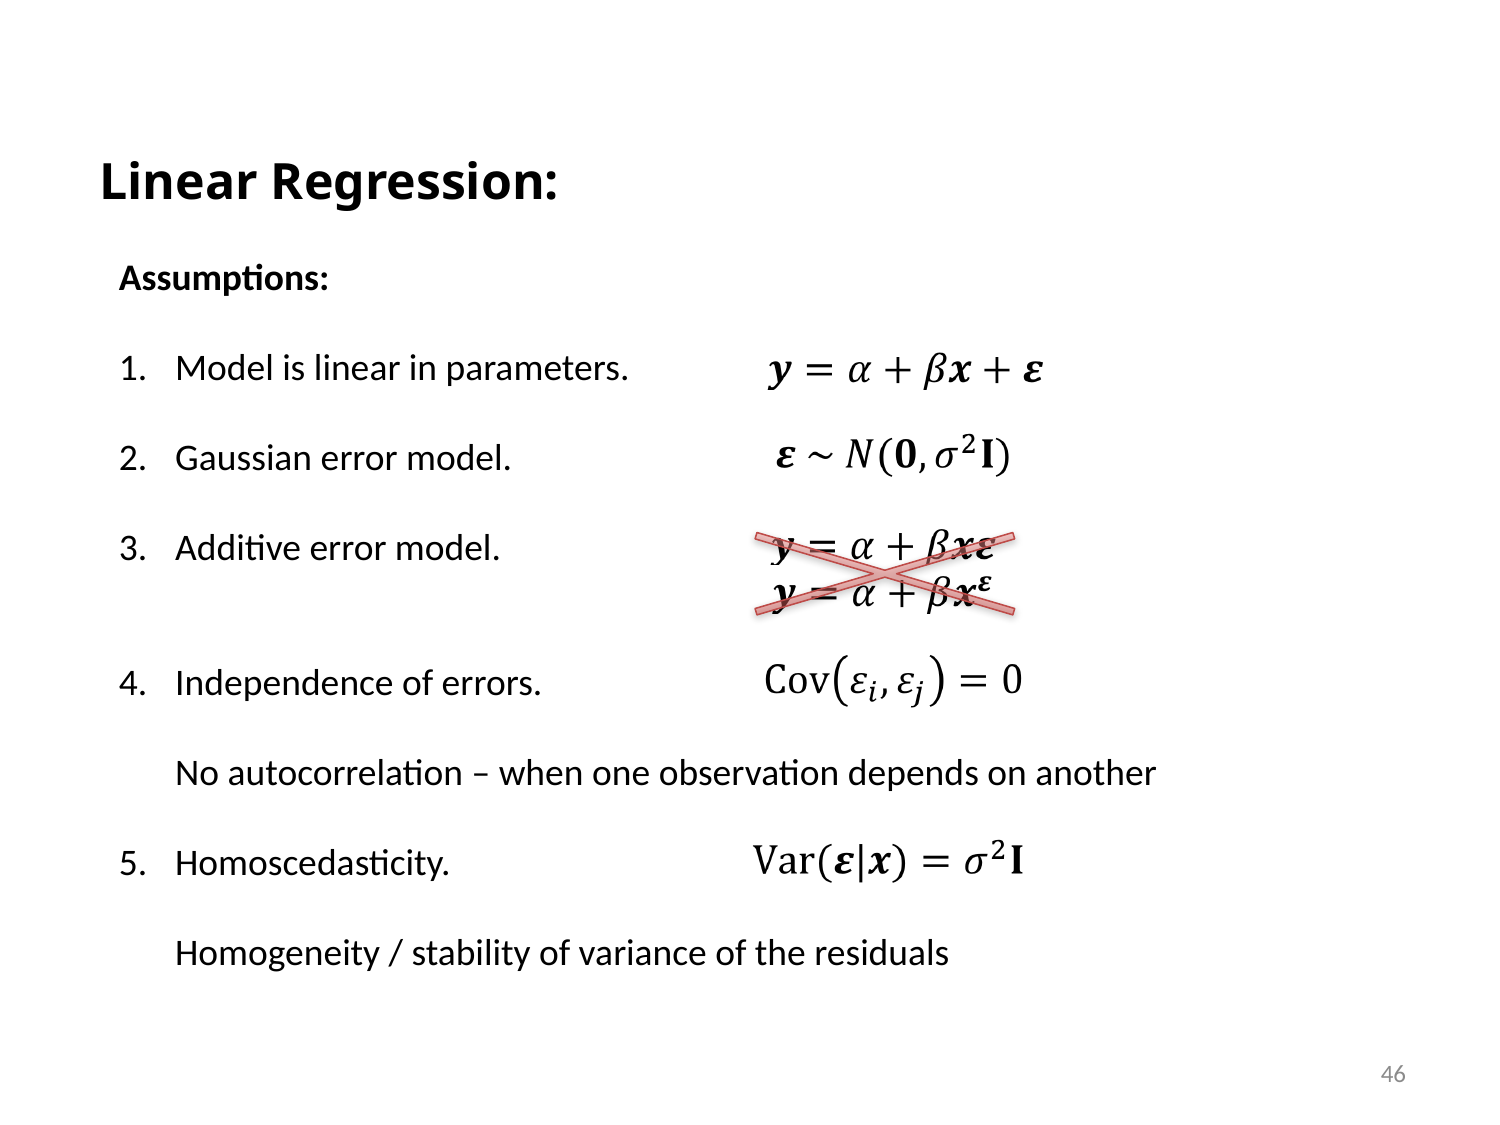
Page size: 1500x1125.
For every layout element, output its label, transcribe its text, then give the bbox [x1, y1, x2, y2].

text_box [385, 518, 1380, 565]
text_box Assumptions: Model is linear in parameters. Gaussian error model. Additive error model. Independence of errors. No autocorrelation – when one observation depends on another Homoscedasticity. Homogeneity / stability of variance of the residuals [104, 245, 1397, 980]
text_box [396, 427, 1391, 478]
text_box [391, 832, 1386, 884]
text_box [396, 650, 1391, 710]
slide_number 46 [1071, 1042, 1422, 1103]
text_box Linear Regression: [84, 141, 1451, 297]
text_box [385, 565, 1380, 614]
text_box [408, 341, 1403, 391]
